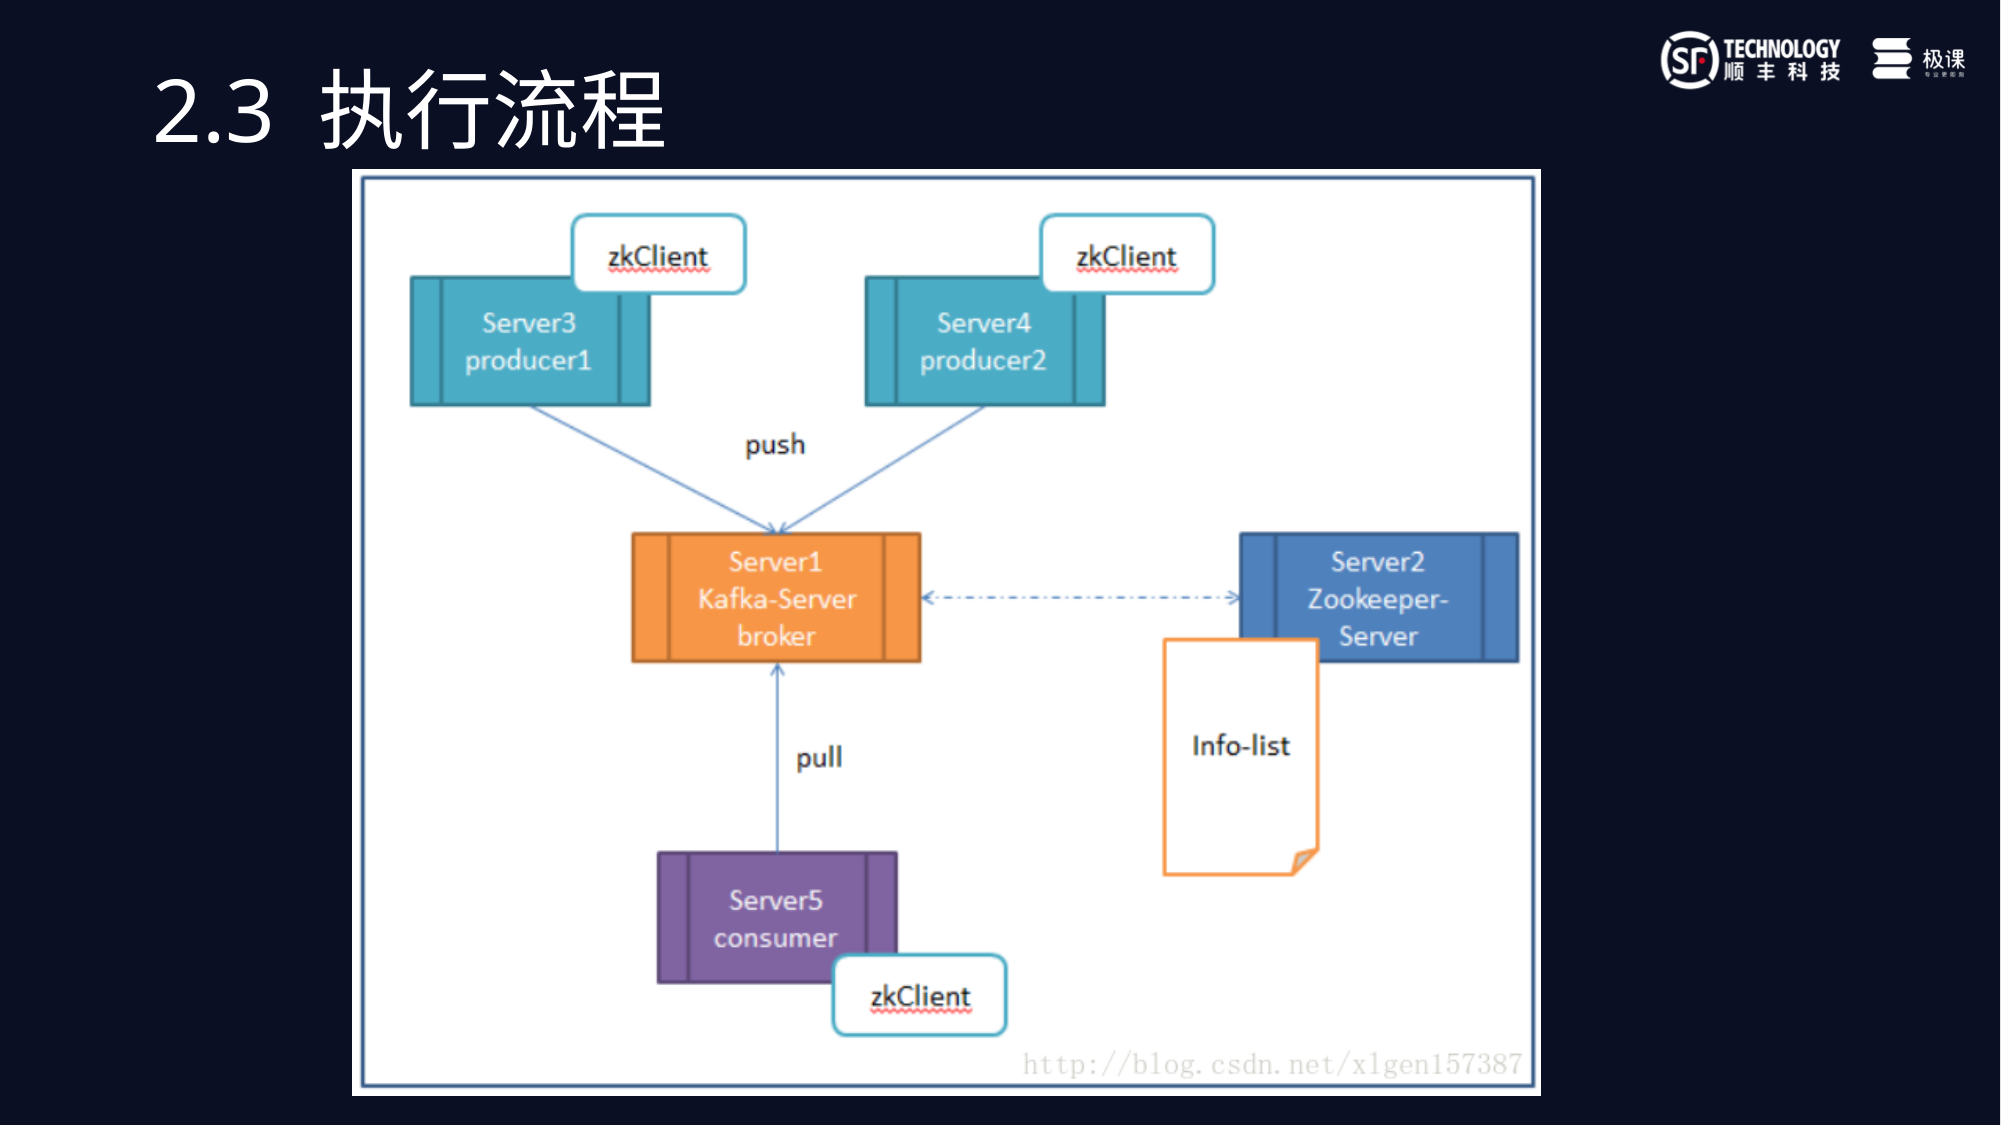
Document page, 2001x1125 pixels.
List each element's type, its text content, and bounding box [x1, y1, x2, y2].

text_box 2.3 执行流程 [137, 59, 1467, 170]
picture [0, 0, 2001, 1125]
